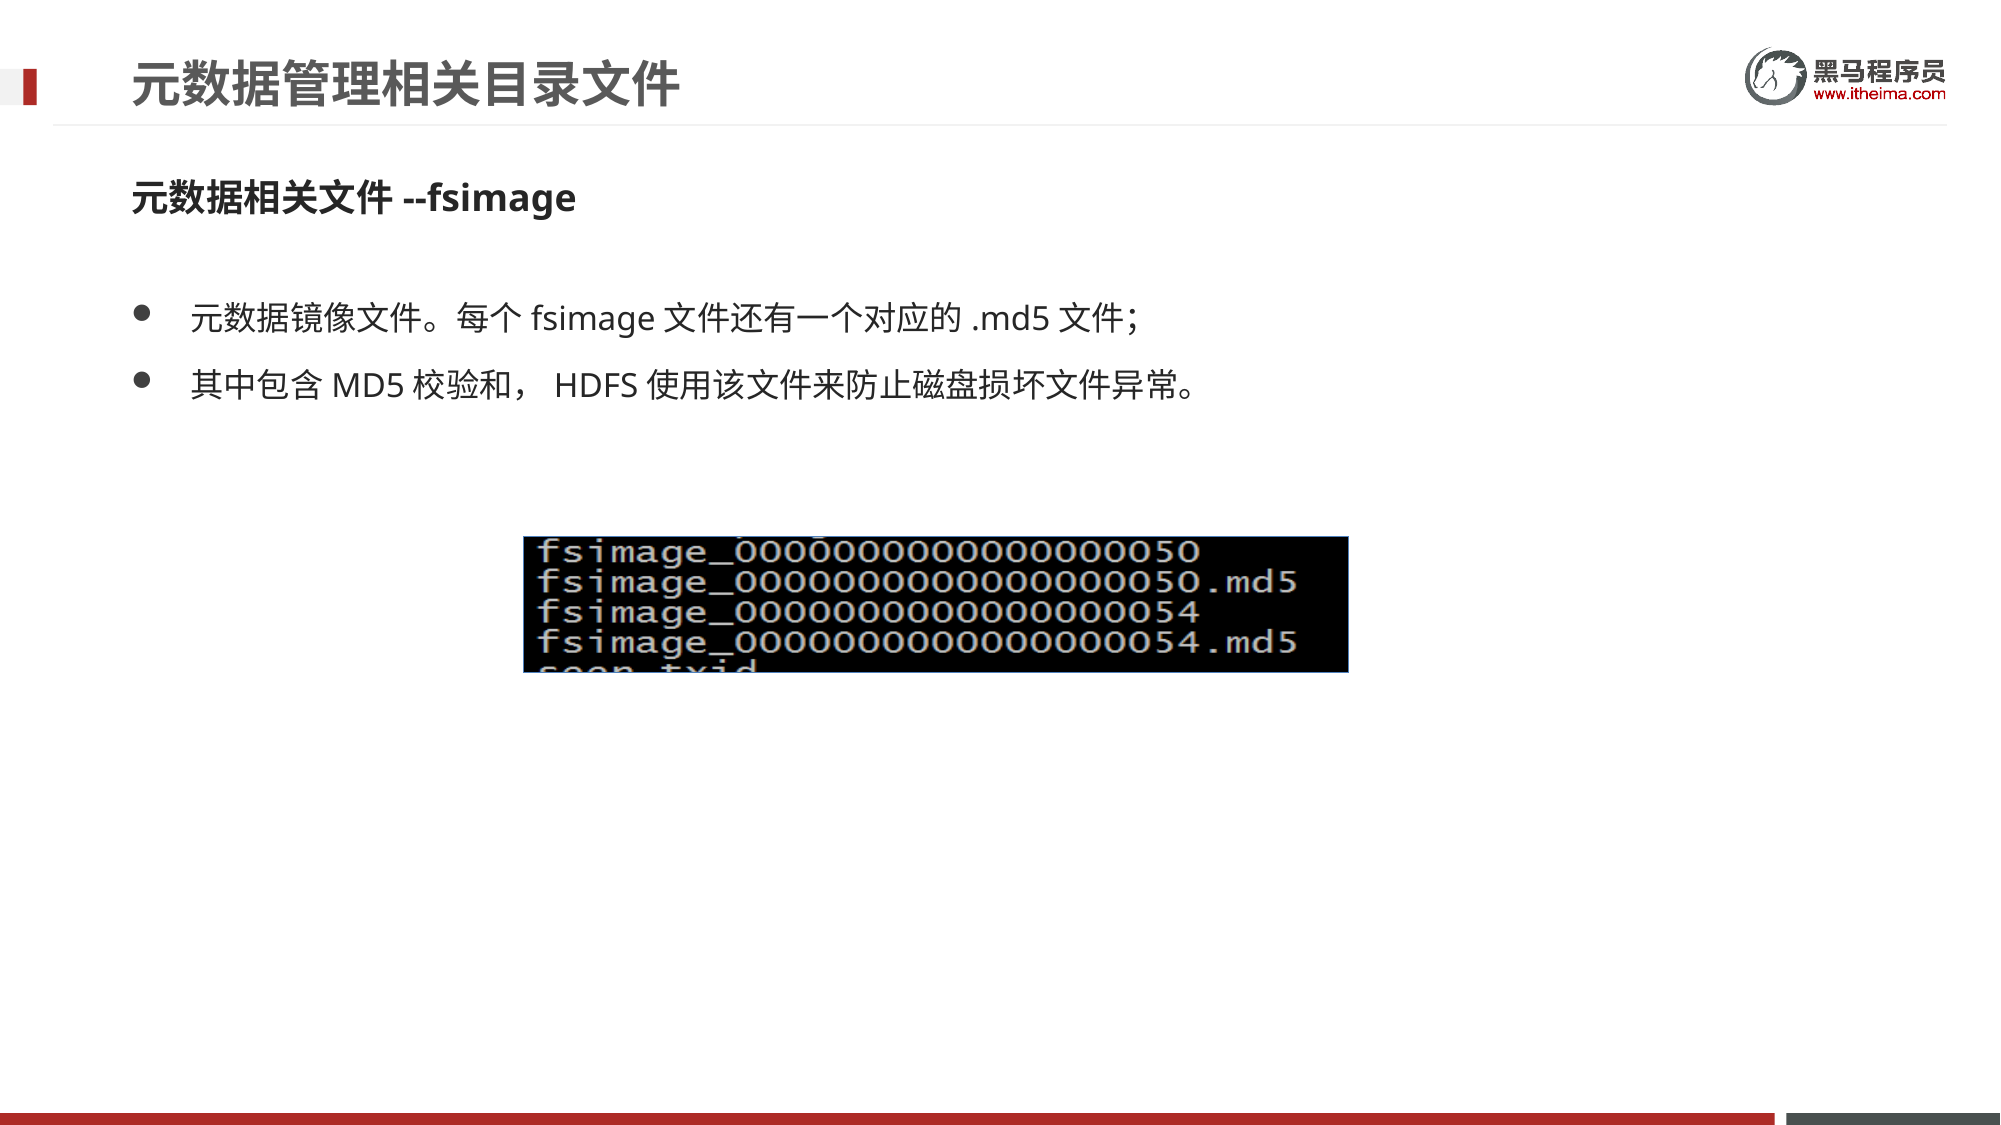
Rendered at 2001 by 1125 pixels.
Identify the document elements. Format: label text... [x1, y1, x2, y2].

list 元数据相关文件--fsimage [116, 154, 1880, 239]
picture [1744, 46, 1946, 106]
list 元数据镜像文件。每个fsimage文件还有一个对应的.md5文件； 其中包含MD5校验和，HDFS使用该文件来防止磁盘损坏文件异常。 [116, 270, 1880, 963]
picture [523, 536, 1349, 674]
title 元数据管理相关目录文件 [116, 40, 1556, 125]
